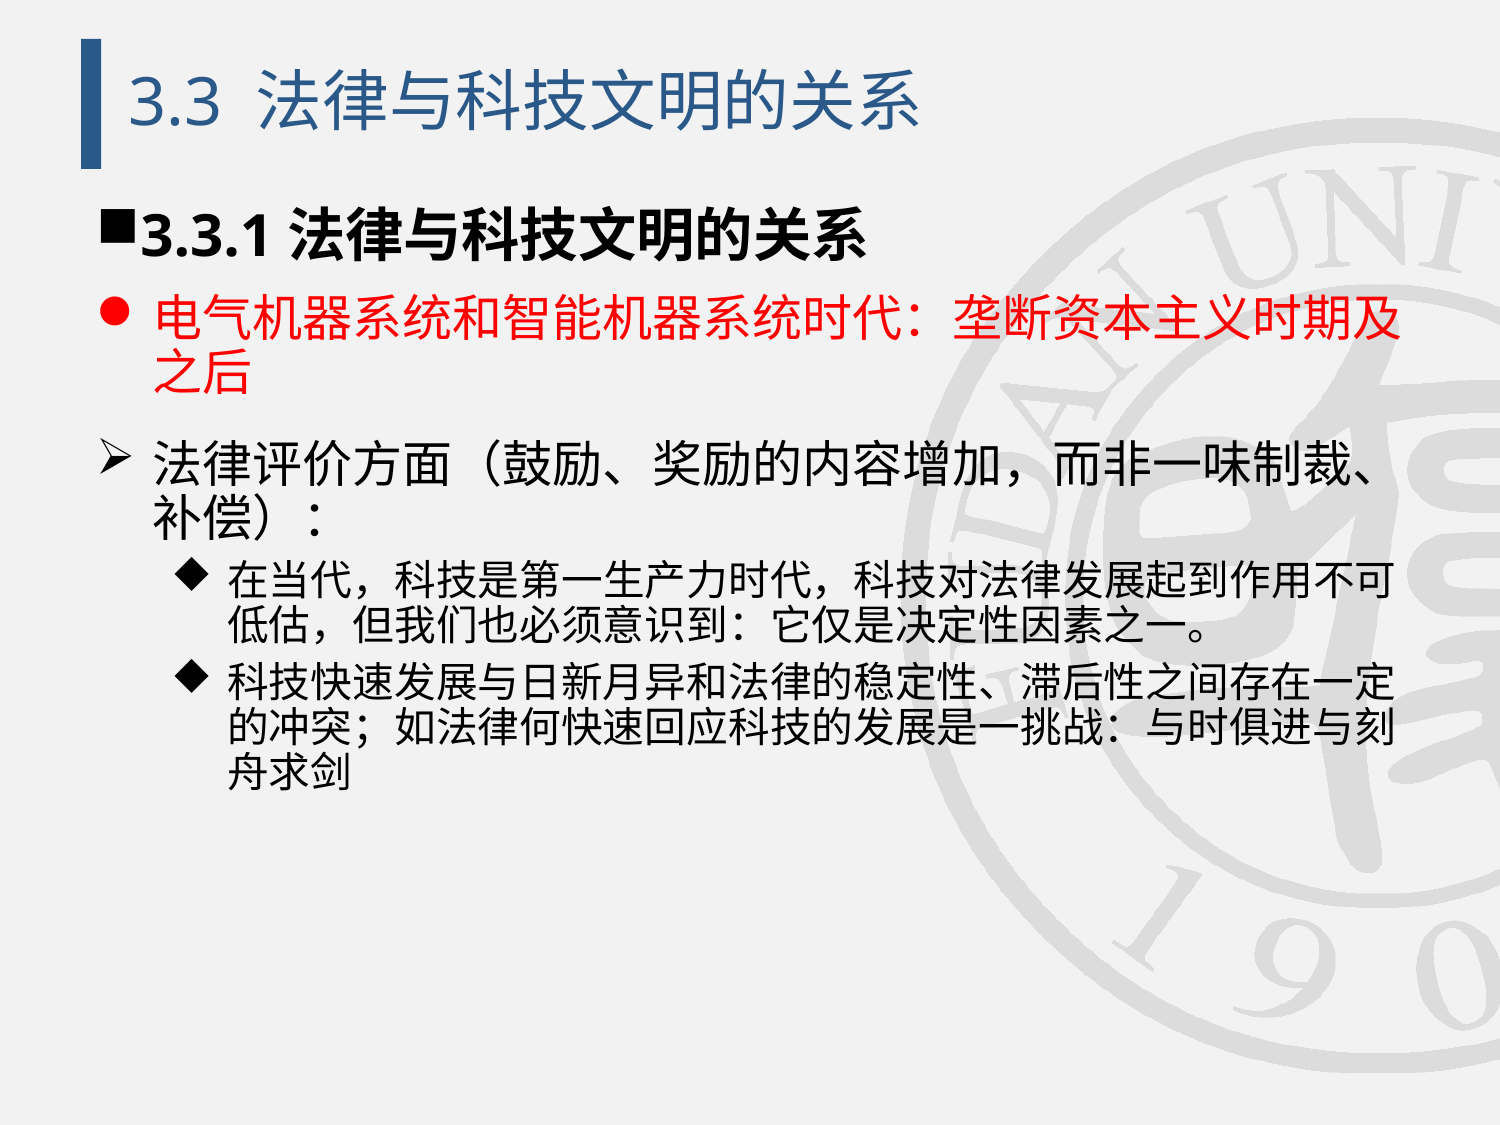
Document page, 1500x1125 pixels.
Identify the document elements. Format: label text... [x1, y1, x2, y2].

title 3.3 法律与科技文明的关系 [113, 49, 1387, 159]
text_box 3.3.1法律与科技文明的关系 电气机器系统和智能机器系统时代：垄断资本主义时期及之后 法律评价方面（鼓励、奖励的内容增加，而非一味制裁、补偿）： 在当代，科技是第一生产力时代，科技对法律发展起到作用不可低估，但我们也必须意识到：它仅是决定性因素之一。 科技快速发展与日新月异和法律的稳定性、滞后性之间存在一定的冲突；如法律何快速回应科技的发展是一挑战：与时俱进与刻舟求剑 [81, 198, 1433, 805]
